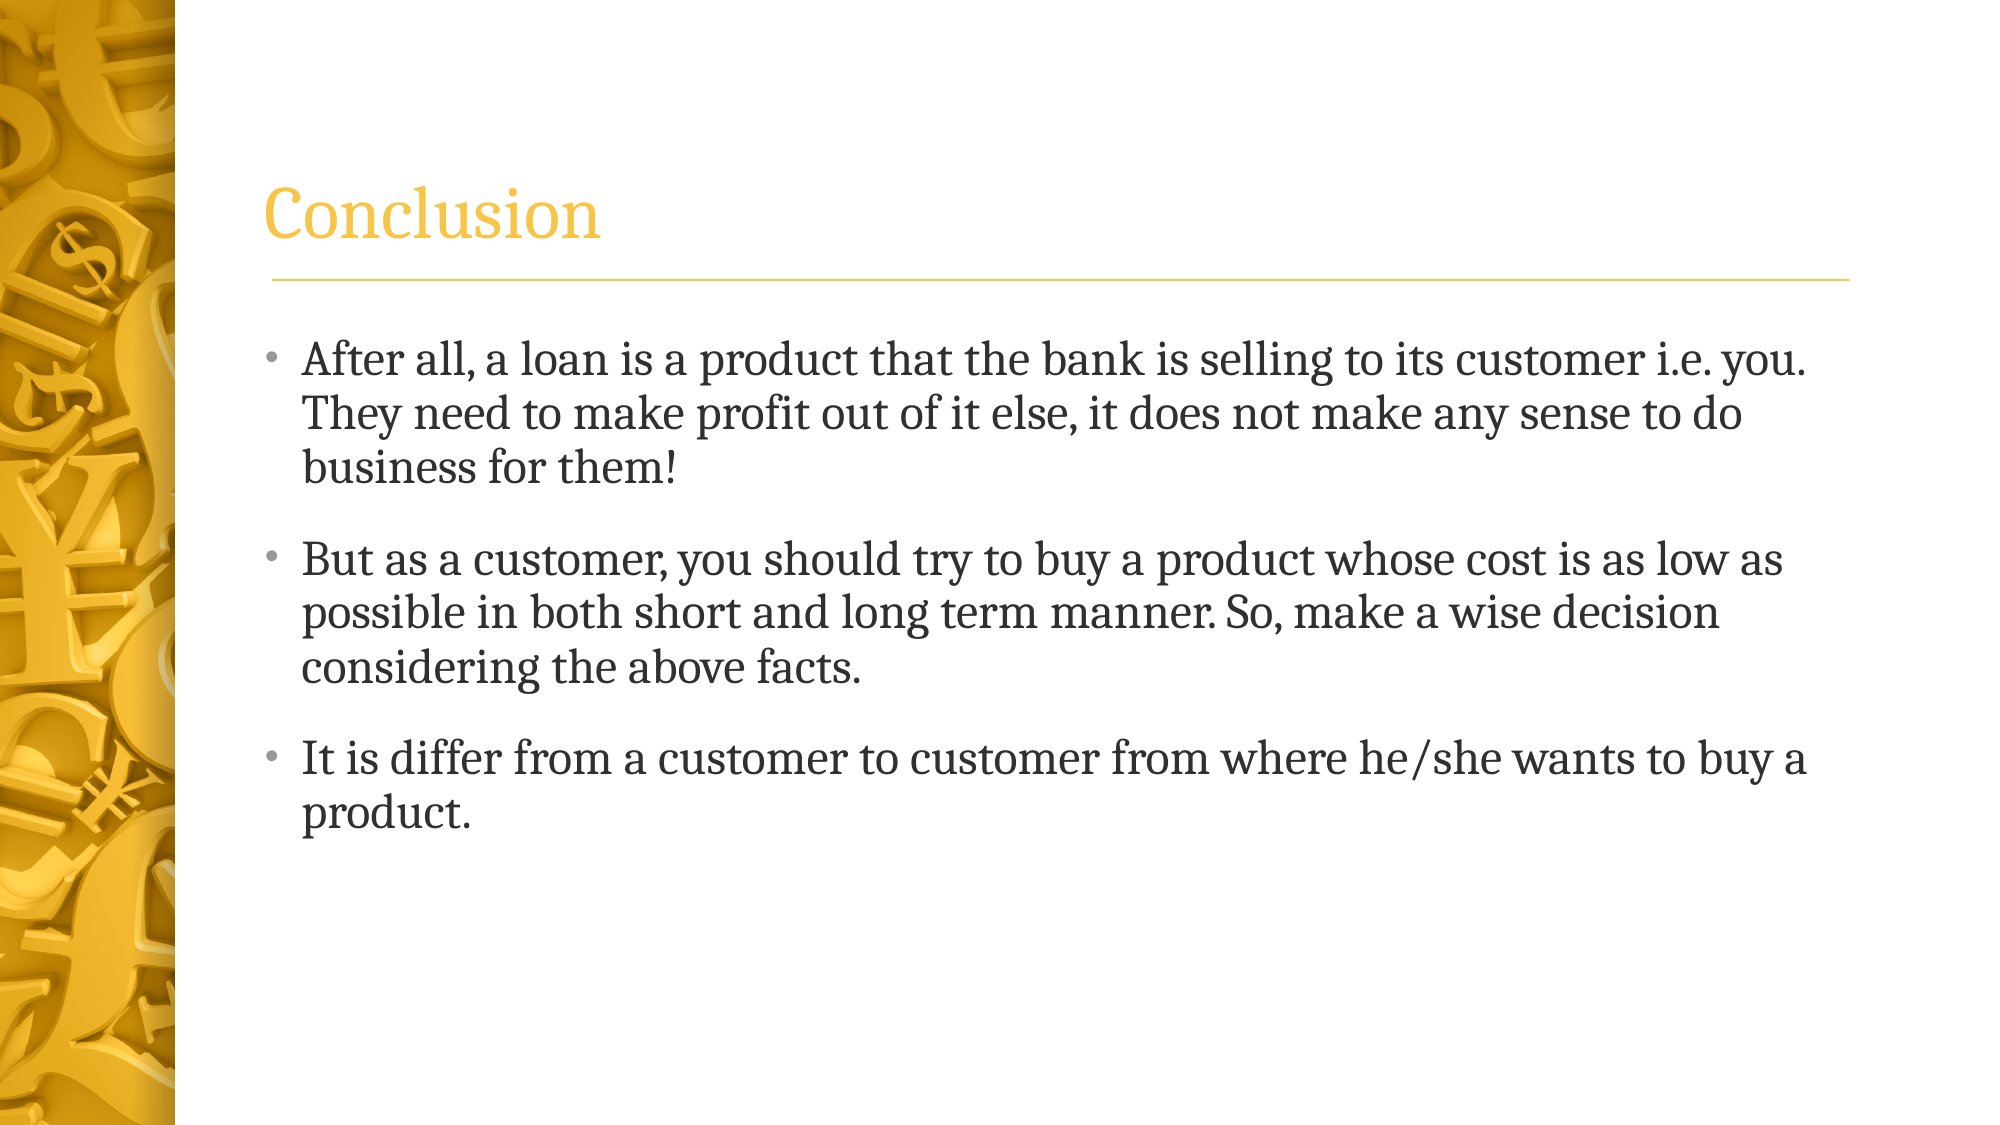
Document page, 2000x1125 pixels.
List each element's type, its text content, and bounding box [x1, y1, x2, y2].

title Conclusion [249, 62, 1863, 263]
picture [0, 0, 175, 1125]
list After all, a loan is a product that the bank is selling to its customer i.e. you. They need to make profit out of it else, it does not make any sense to do business for them! But as a customer, you should try to buy a product whose cost is as low as possible in both short and long term manner. So, make a wise decision considering the above facts. It is differ from a customer to customer from where he/she wants to buy a product. [249, 324, 1863, 1012]
